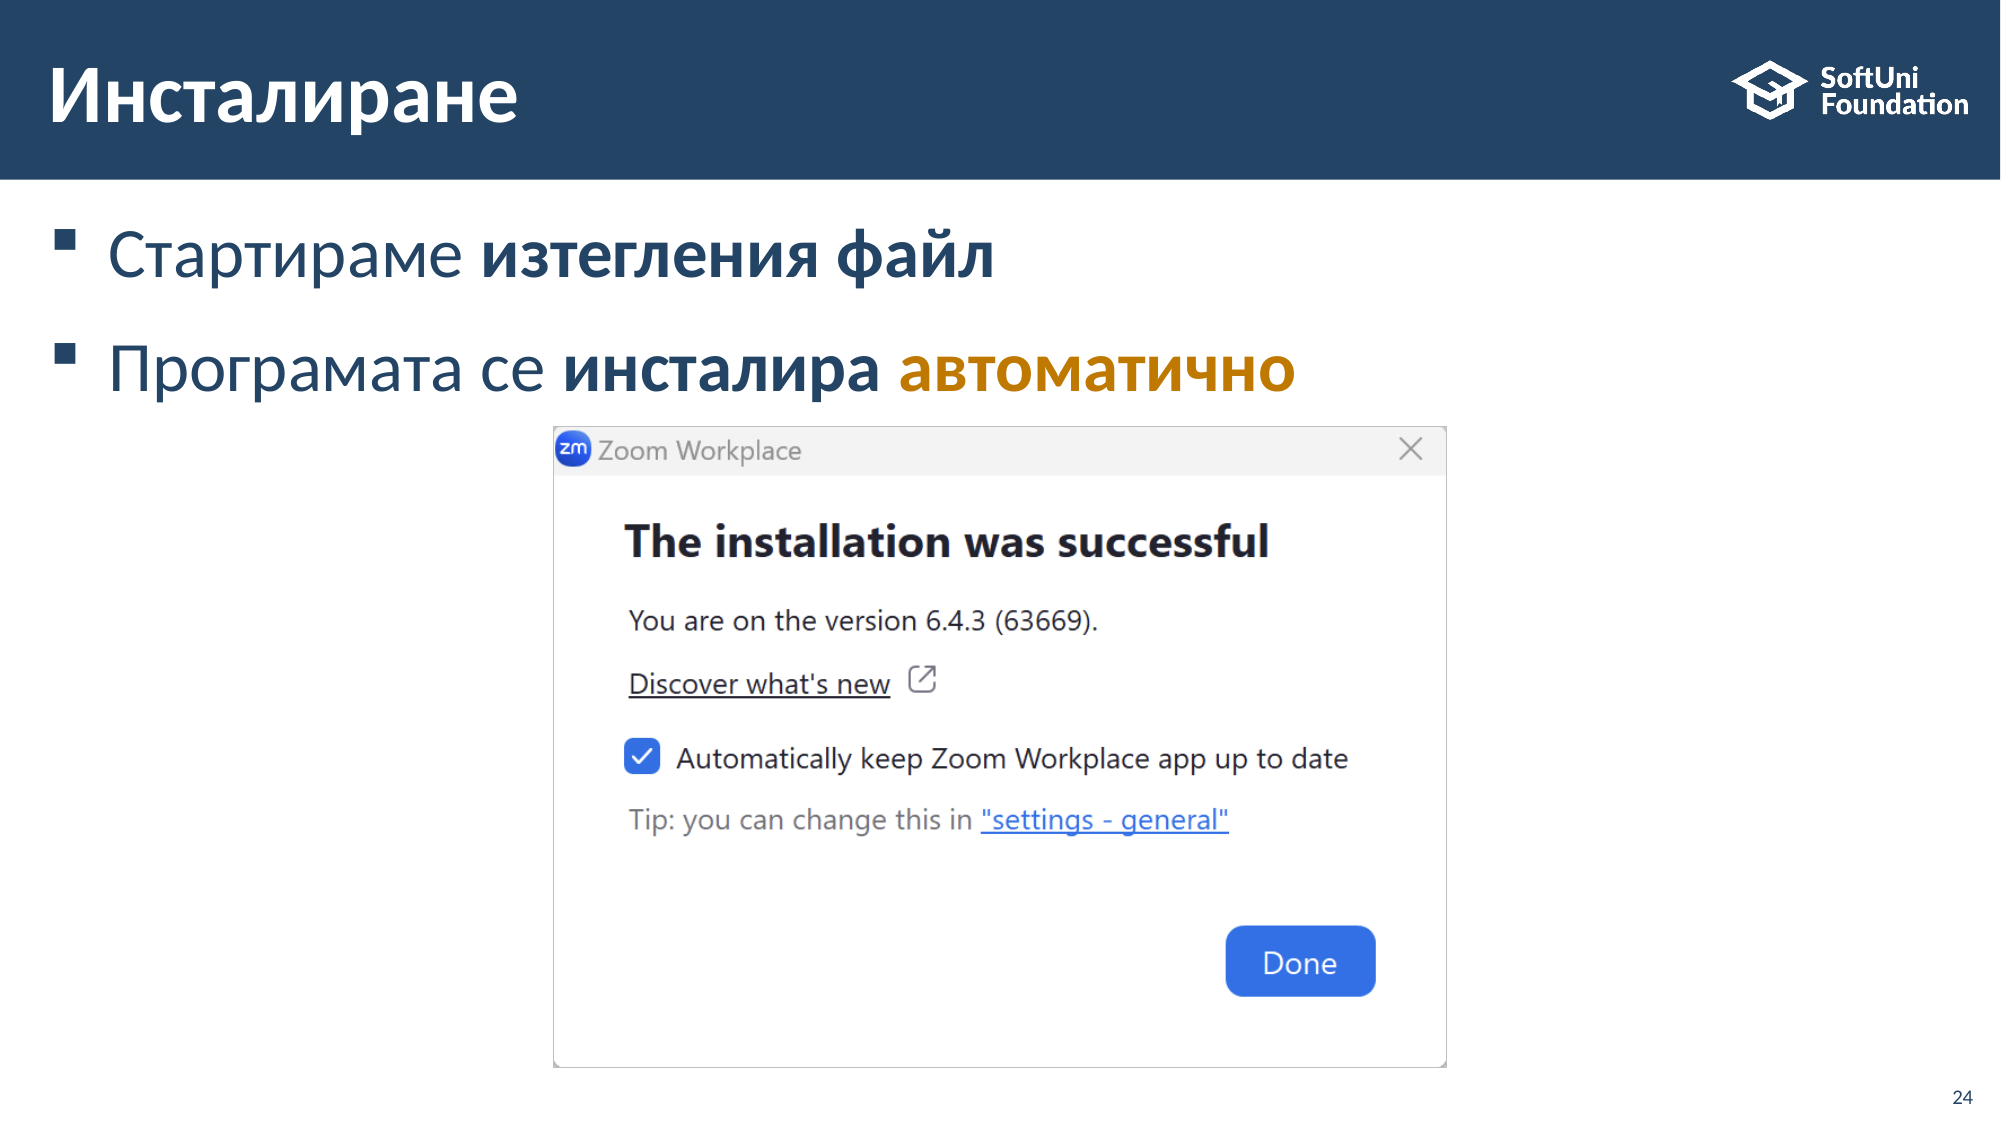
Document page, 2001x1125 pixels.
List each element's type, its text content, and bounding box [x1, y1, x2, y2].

title Инсталиране [31, 16, 1716, 162]
list Стартираме изтегления файл Програмата се инсталира автоматично [31, 196, 1970, 1104]
picture [1731, 60, 1968, 120]
picture [553, 426, 1447, 1068]
slide_number 24 [1927, 1067, 1989, 1117]
